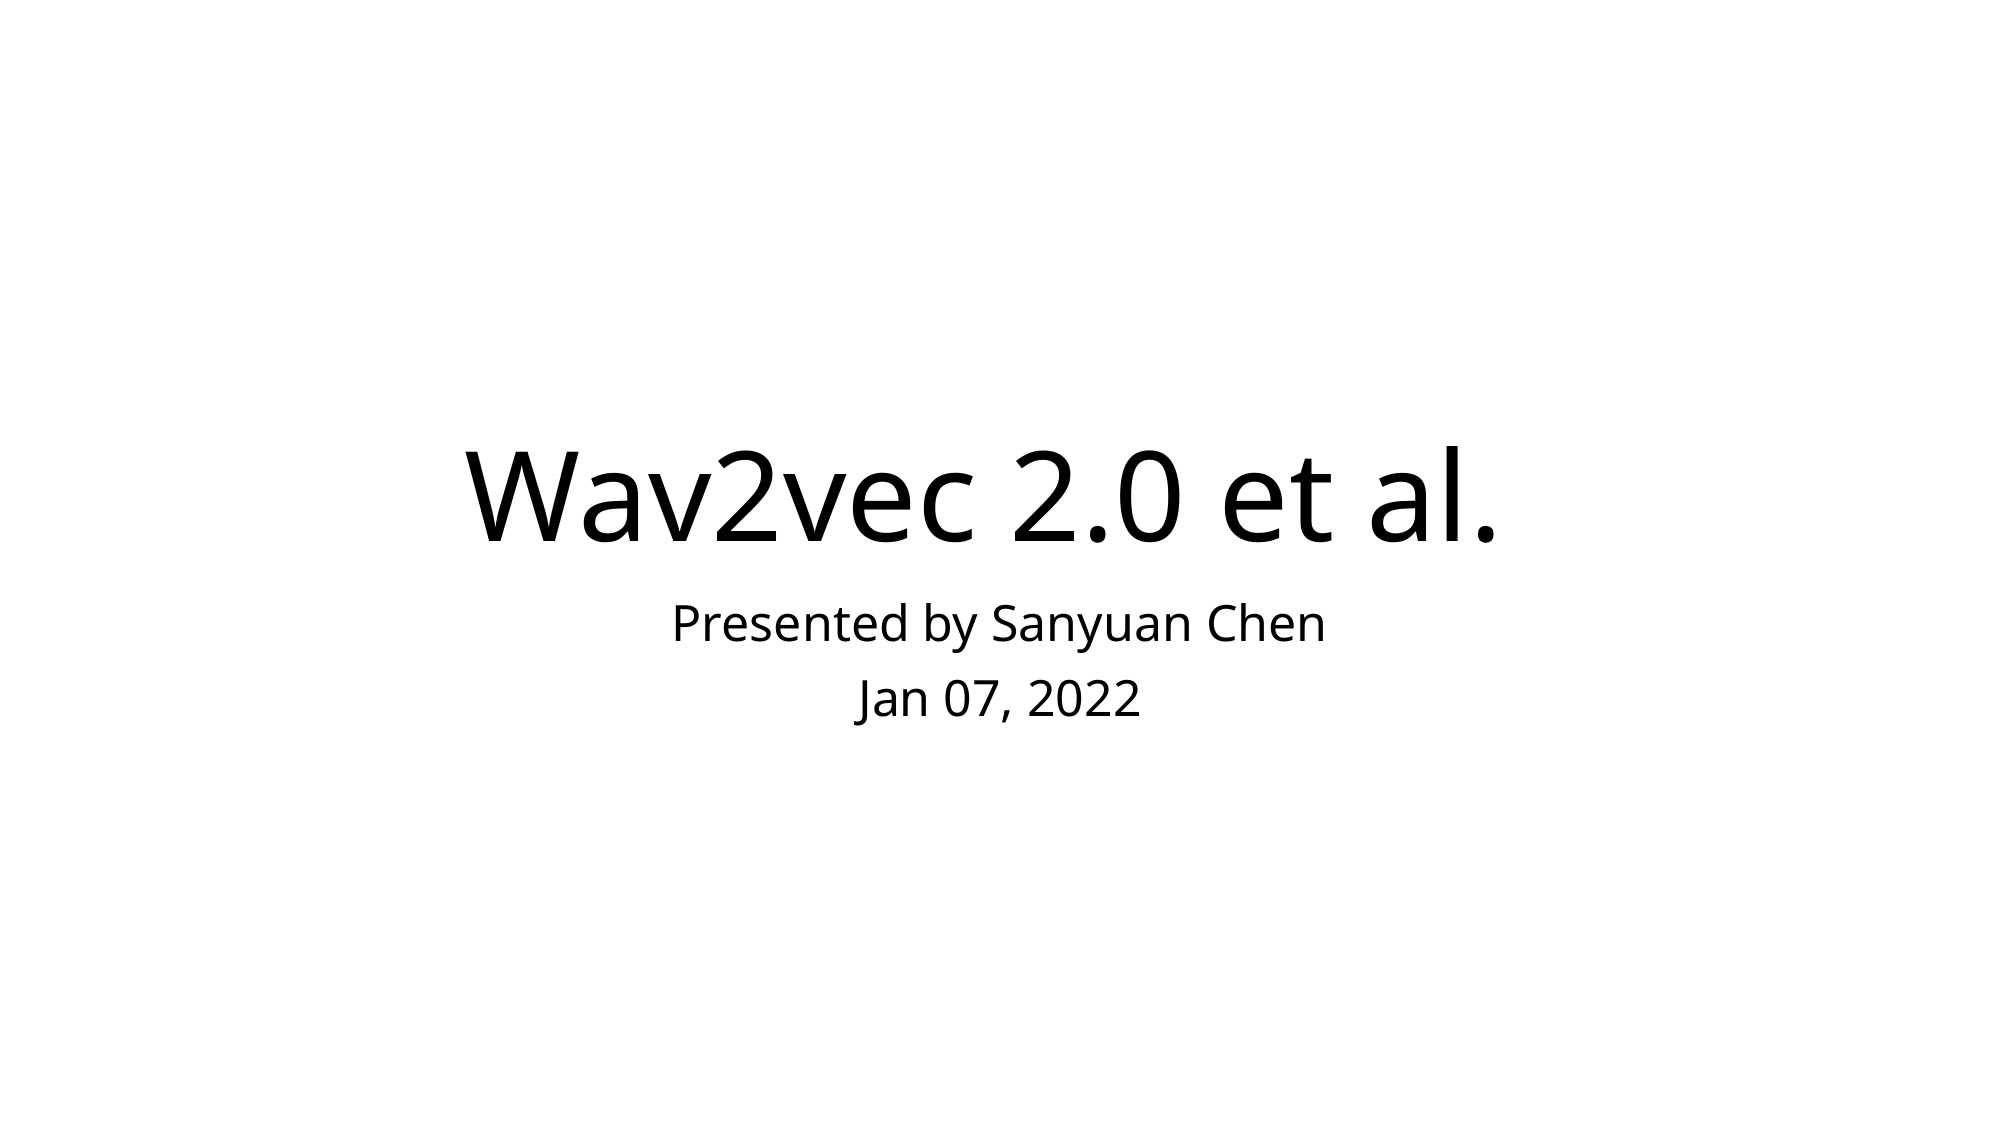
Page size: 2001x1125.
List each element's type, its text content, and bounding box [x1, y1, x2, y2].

subtitle Presented by Sanyuan Chen Jan 07, 2022 [249, 590, 1750, 863]
title Wav2vec 2.0 et al. [249, 184, 1750, 576]
